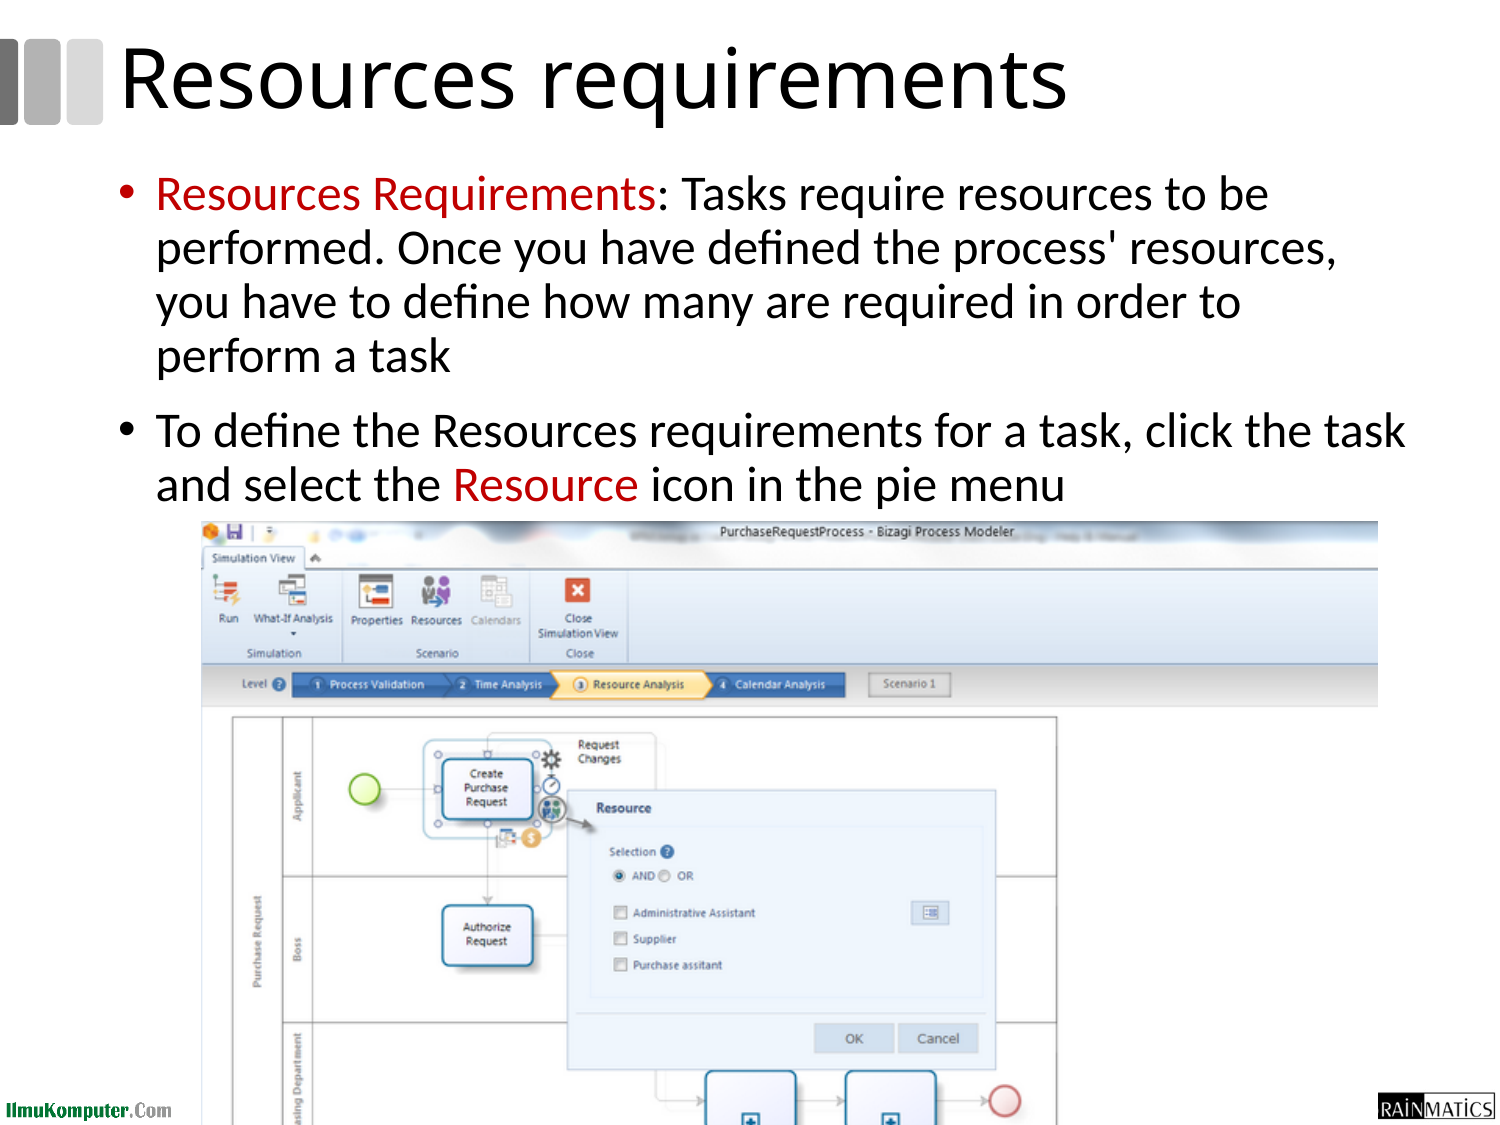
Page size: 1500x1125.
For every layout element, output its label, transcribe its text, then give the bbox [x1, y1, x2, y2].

title Resources requirements [103, 24, 1498, 138]
picture [4, 1095, 173, 1125]
picture [201, 521, 1498, 1125]
list Resources Requirements: Tasks require resources to be performed. Once you have defined the process' resources, you have to define how many are required in order to perform a task To define the Resources requirements for a task, click the task and select the Resource icon in the pie menu [103, 159, 1426, 1063]
